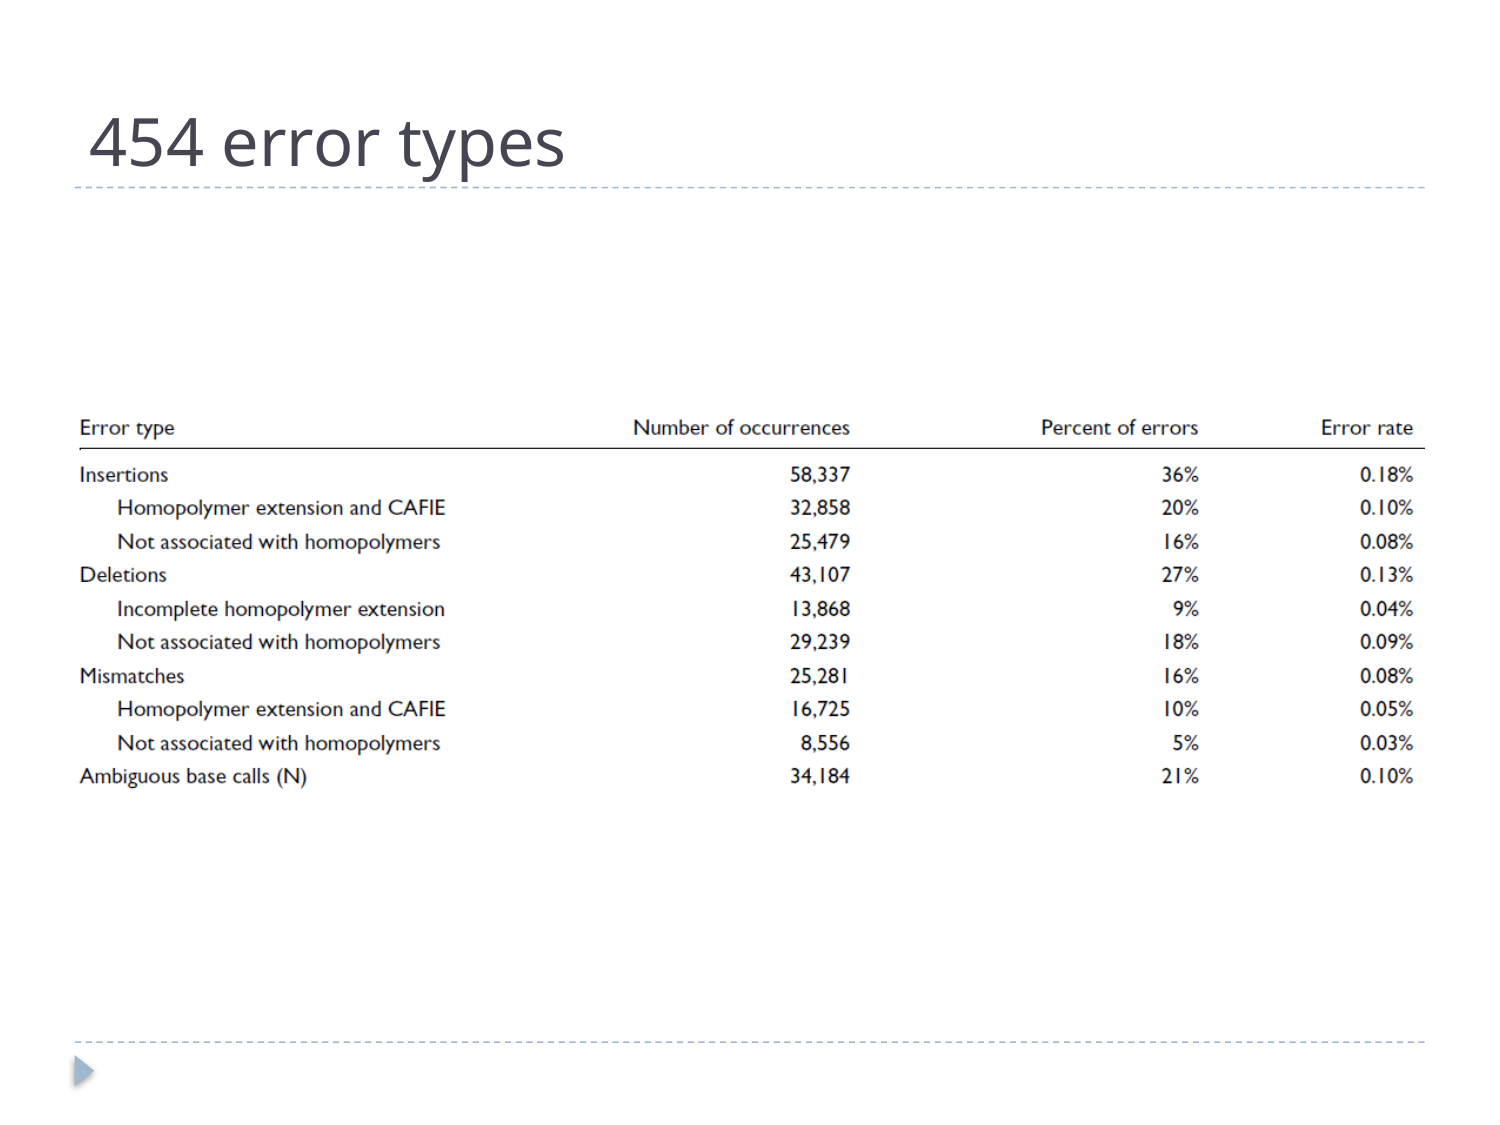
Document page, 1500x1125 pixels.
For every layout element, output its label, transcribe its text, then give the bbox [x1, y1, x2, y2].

title 454 error types [75, 24, 1425, 188]
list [74, 408, 1426, 801]
